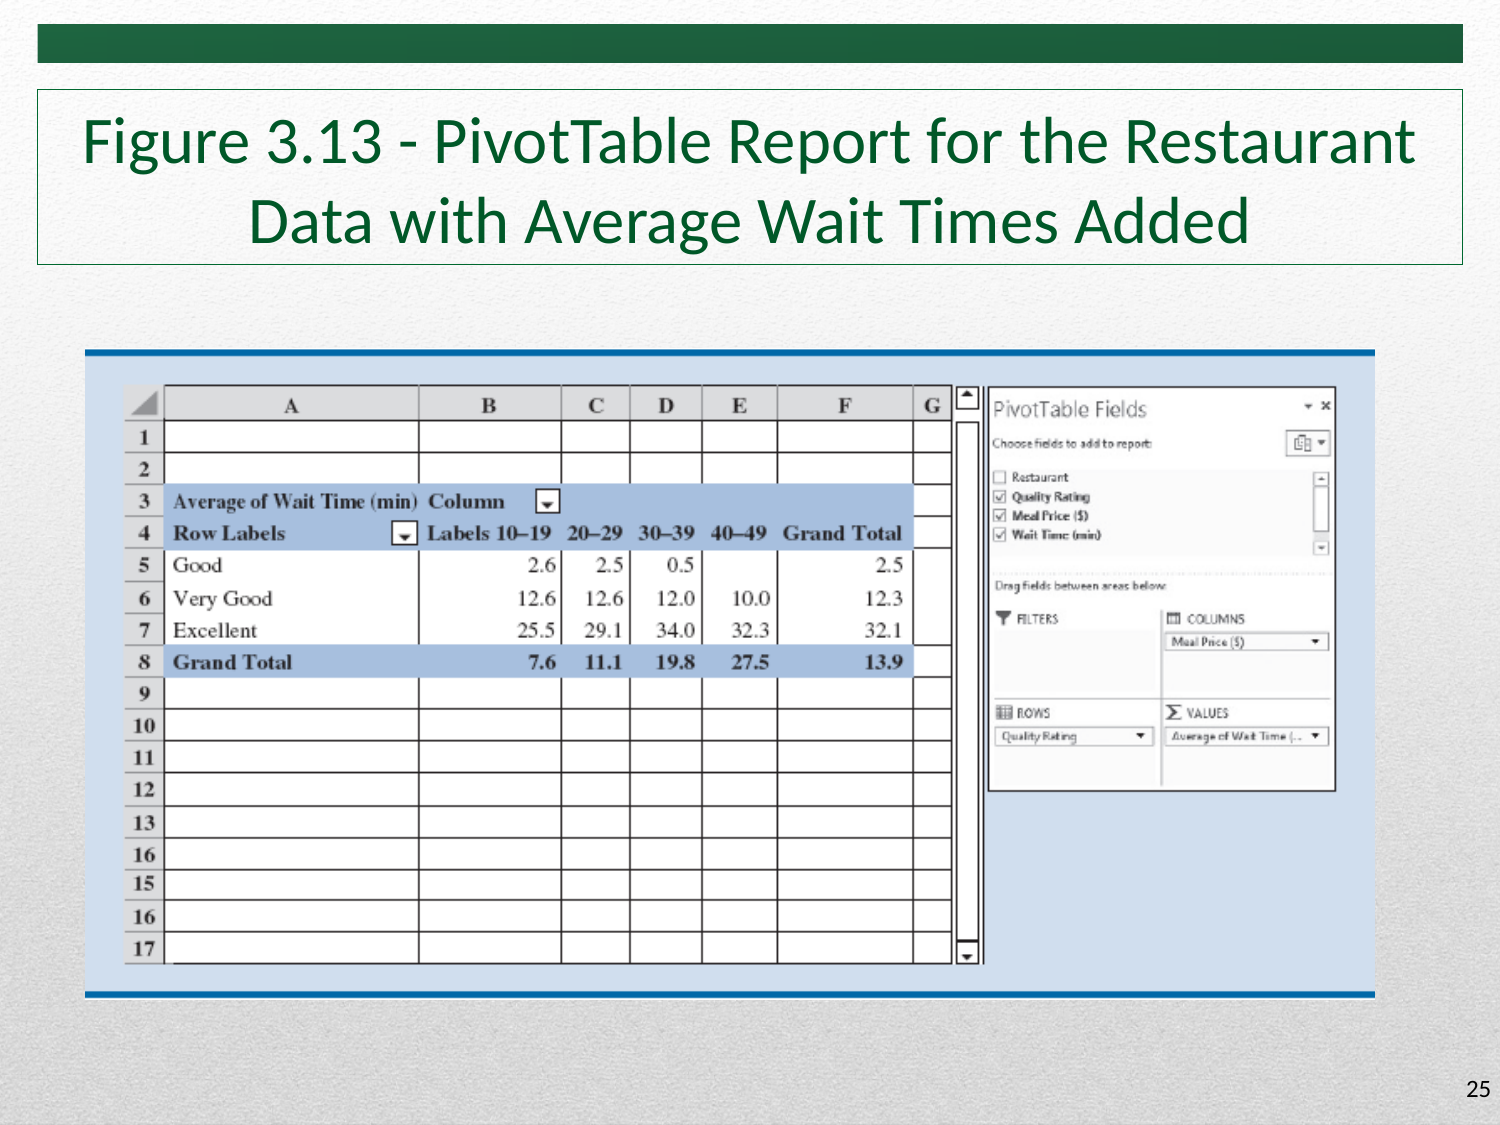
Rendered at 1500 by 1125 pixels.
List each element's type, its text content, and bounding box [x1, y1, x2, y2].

picture [84, 347, 1376, 1001]
title Figure 3.13 - PivotTable Report for the Restaurant Data with Average Wait Times Added [37, 89, 1463, 265]
slide_number 25 [1381, 1065, 1500, 1125]
picture [37, 24, 1463, 63]
